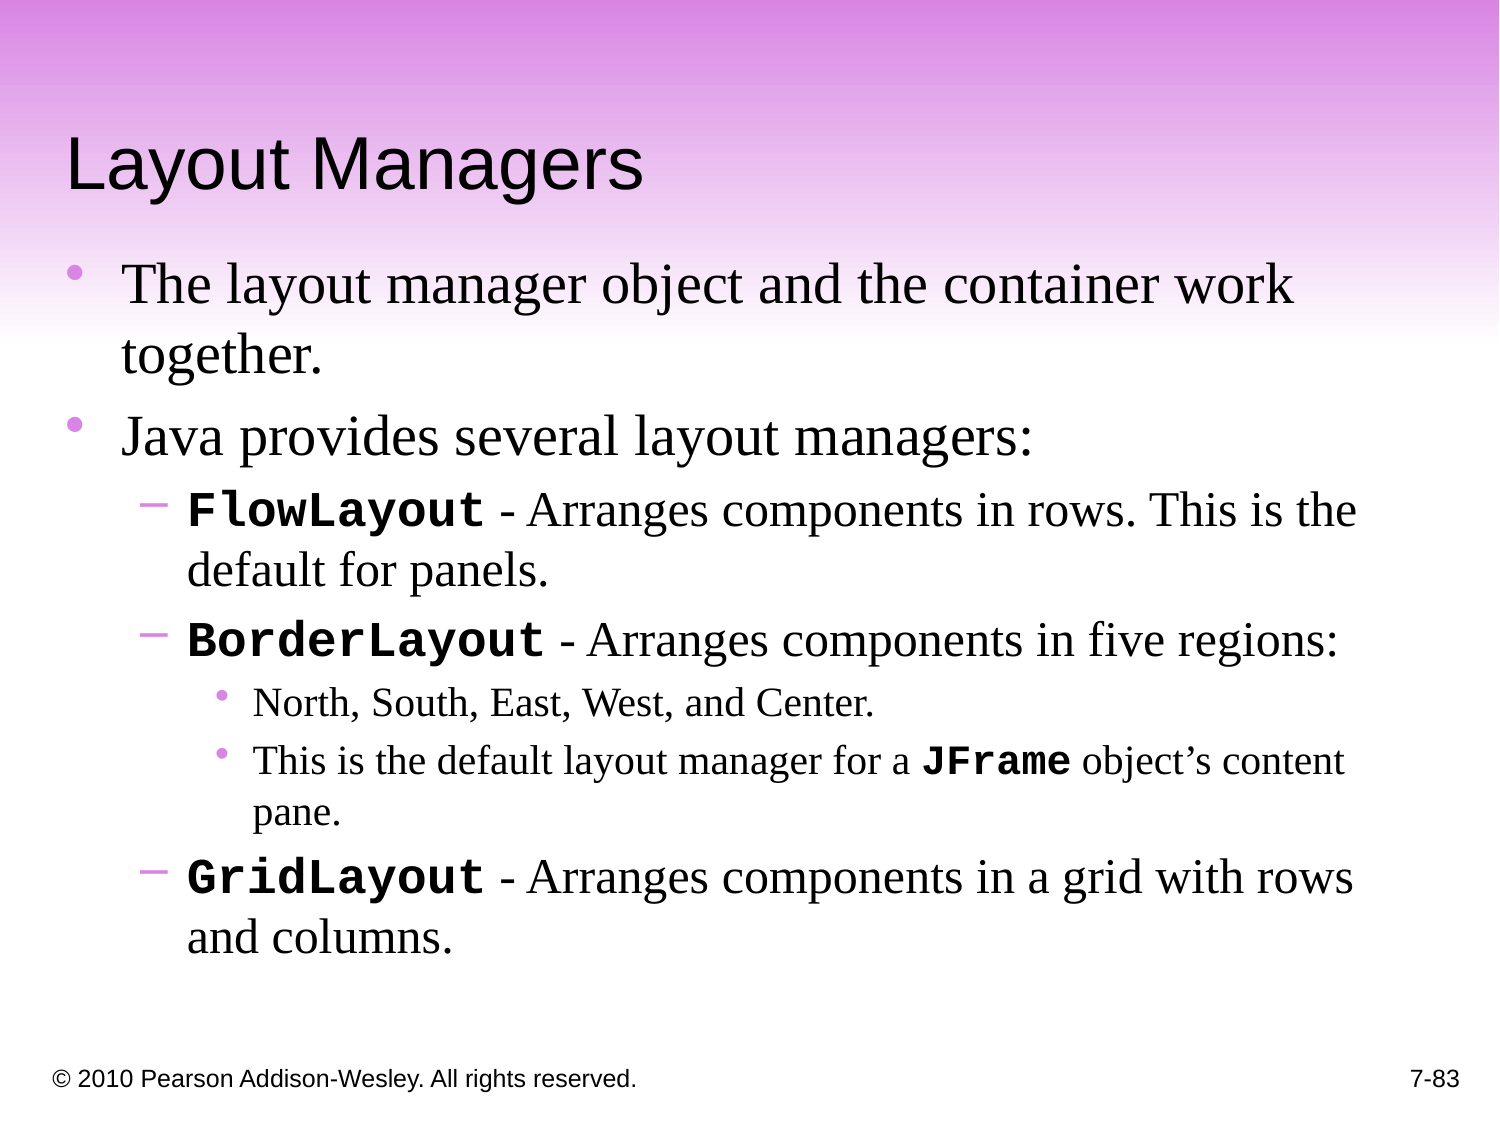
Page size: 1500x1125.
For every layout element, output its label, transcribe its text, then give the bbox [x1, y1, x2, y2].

list The layout manager object and the container work together. Java provides several layout managers: FlowLayout - Arranges components in rows. This is the default for panels. BorderLayout - Arranges components in five regions: North, South, East, West, and Center. This is the default layout manager for a JFrame object’s content pane. GridLayout - Arranges components in a grid with rows and columns. [50, 237, 1411, 988]
slide_number 7-83 [1162, 1024, 1476, 1101]
title Layout Managers [50, 49, 1463, 213]
